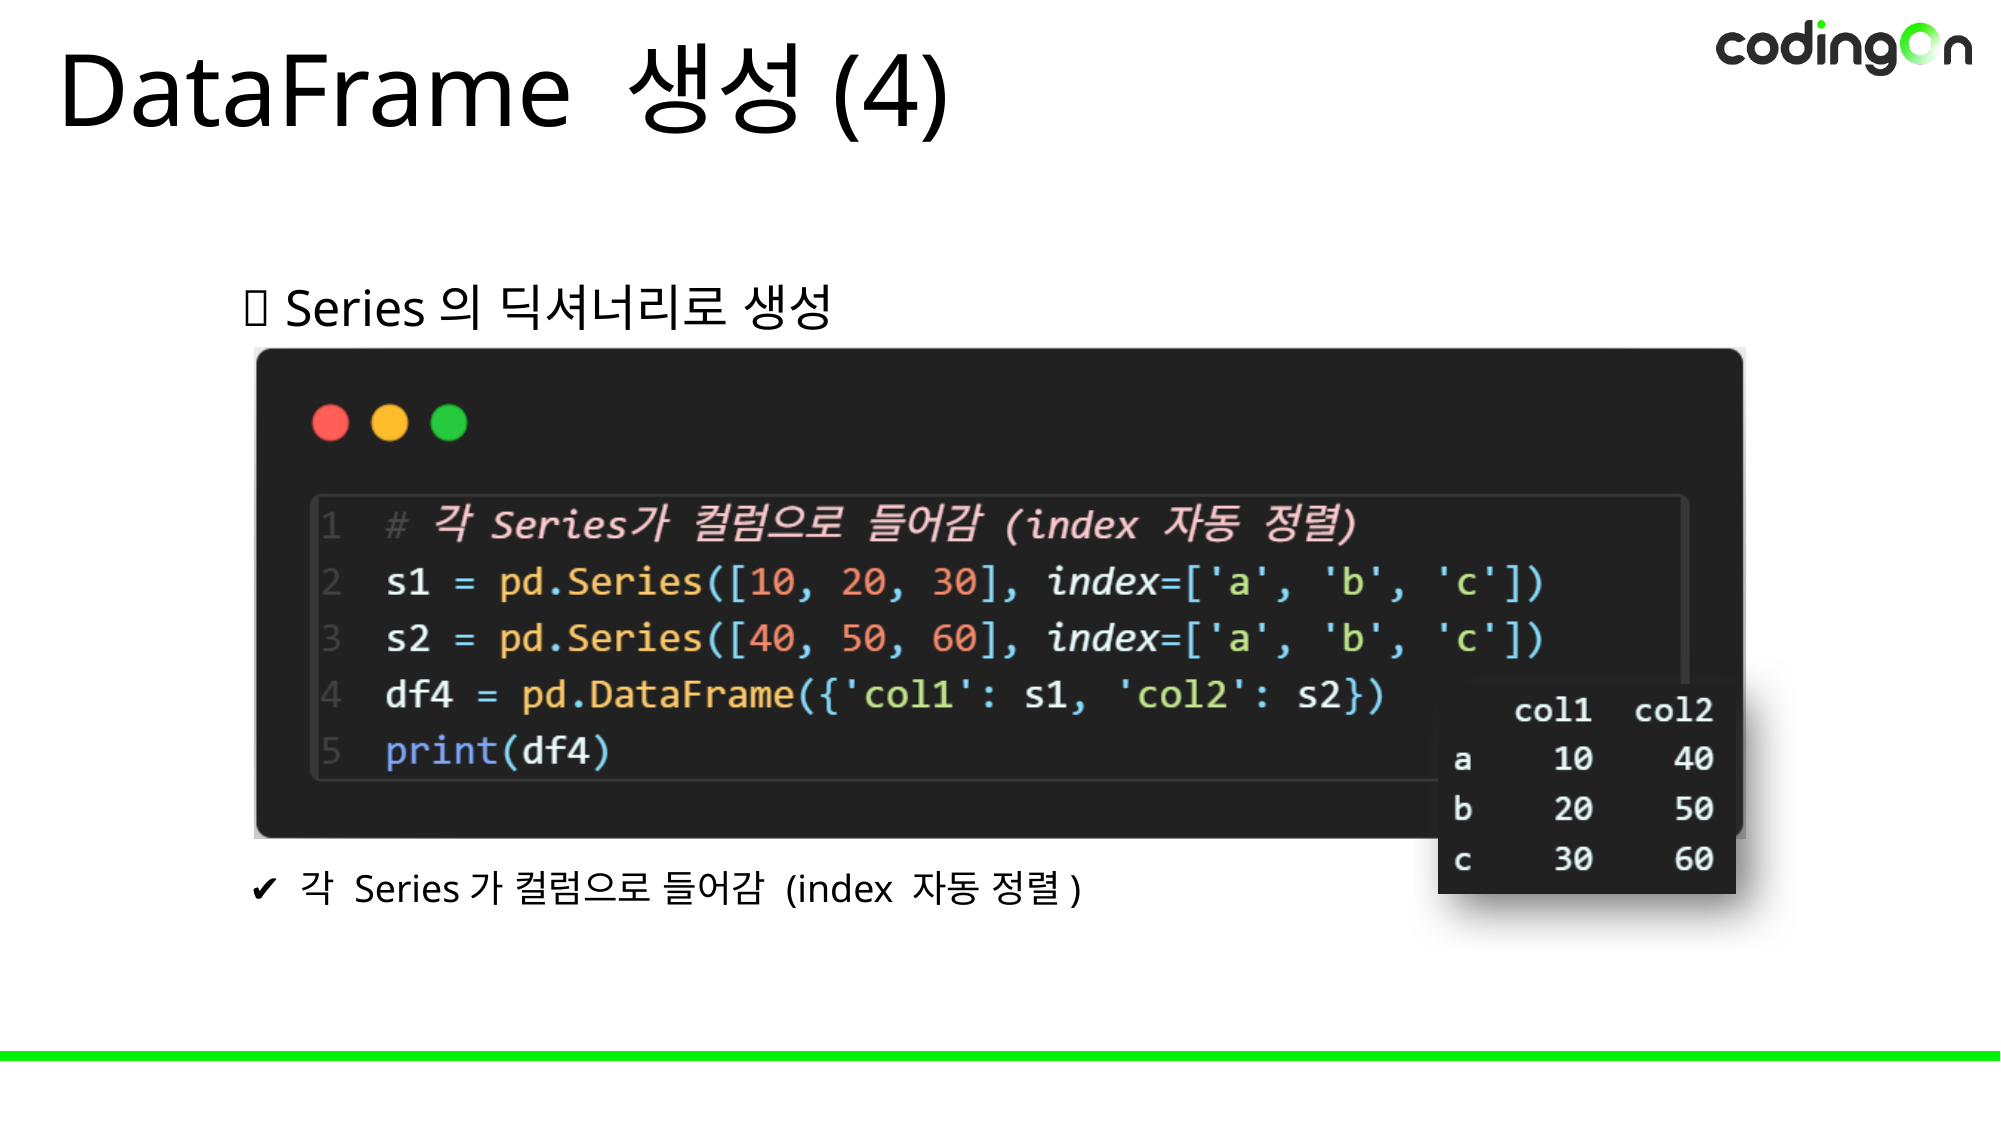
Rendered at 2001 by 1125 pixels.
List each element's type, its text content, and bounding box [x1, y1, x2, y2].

picture [1767, 20, 1972, 76]
picture [253, 346, 1747, 894]
text_box ✅ Series의 딕셔너리로 생성 [227, 268, 865, 344]
title DataFrame 생성(4) [41, 0, 1767, 188]
text_box ✔️ 각 Series가 컬럼으로 들어감 (index 자동 정렬) [234, 835, 1239, 918]
